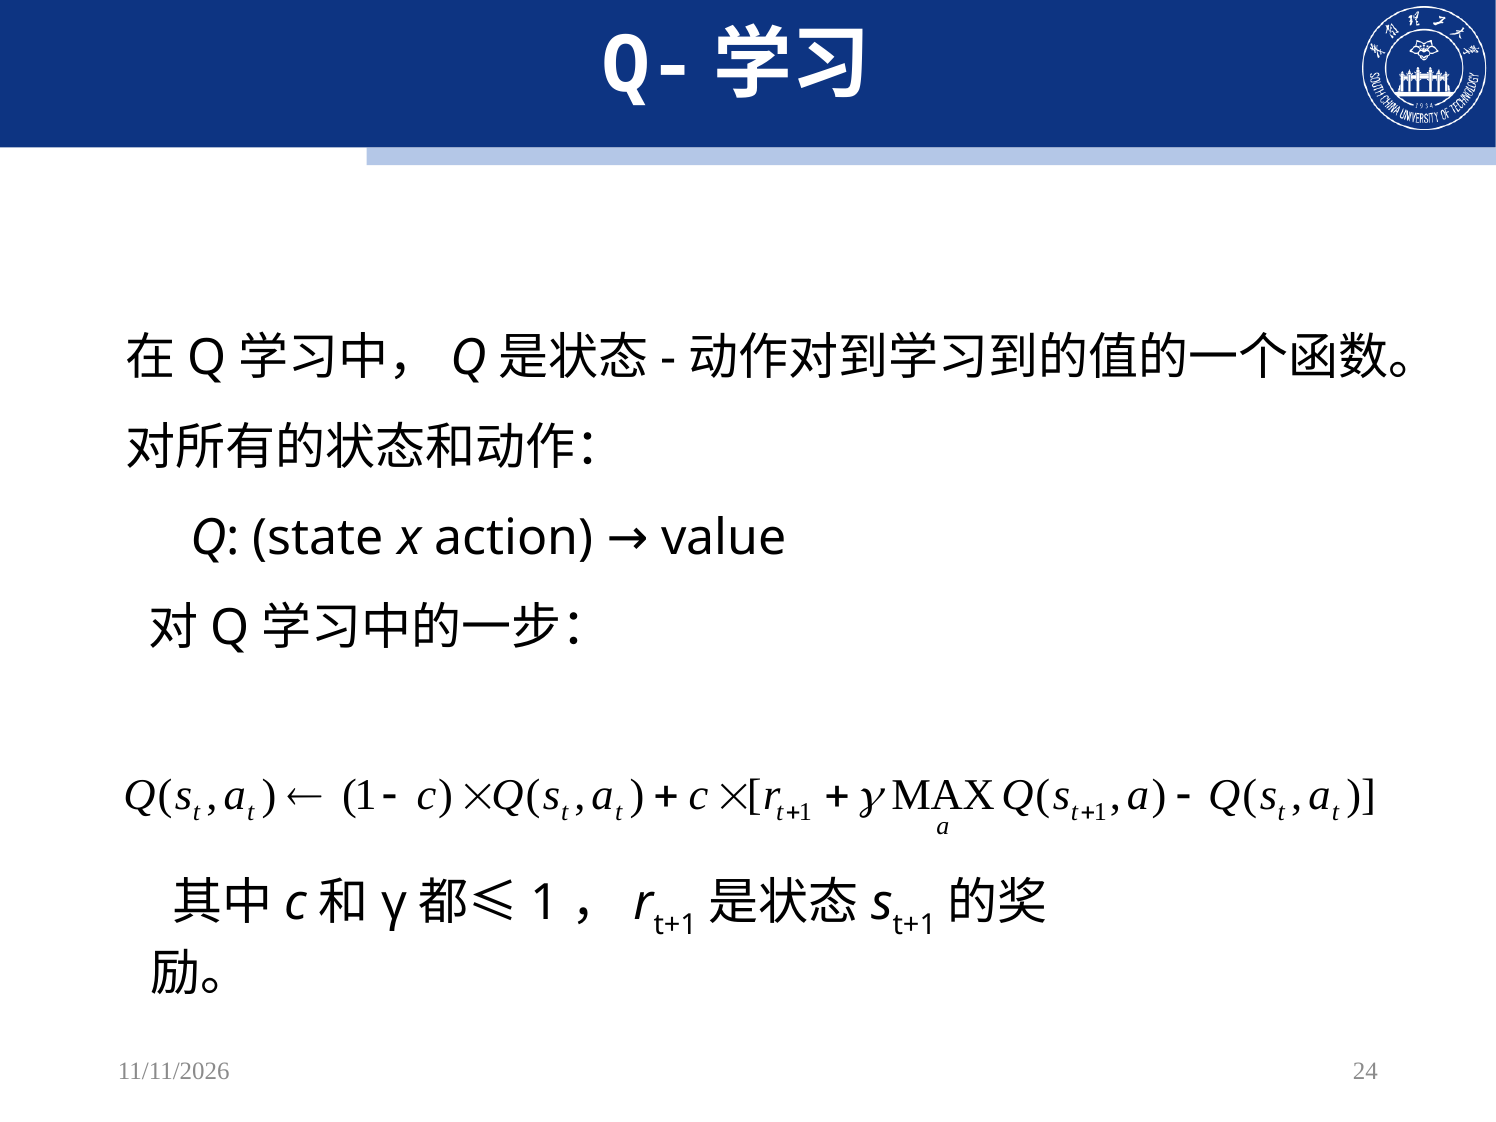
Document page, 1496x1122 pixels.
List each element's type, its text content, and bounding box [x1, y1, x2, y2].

title Q-学习 [170, 15, 1303, 116]
text_box 其中c和γ都≤1，rt+1是状态st+1的奖励。 [135, 861, 1128, 938]
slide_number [102, 1039, 440, 1100]
picture [1354, 0, 1496, 148]
text_box 在Q学习中，Q是状态-动作对到学习到的值的一个函数。 对所有的状态和动作： Q: (state x action) → value 对Q学习中的一步： [66, 209, 1379, 725]
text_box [118, 765, 1383, 846]
slide_number 24 [1056, 1039, 1393, 1100]
